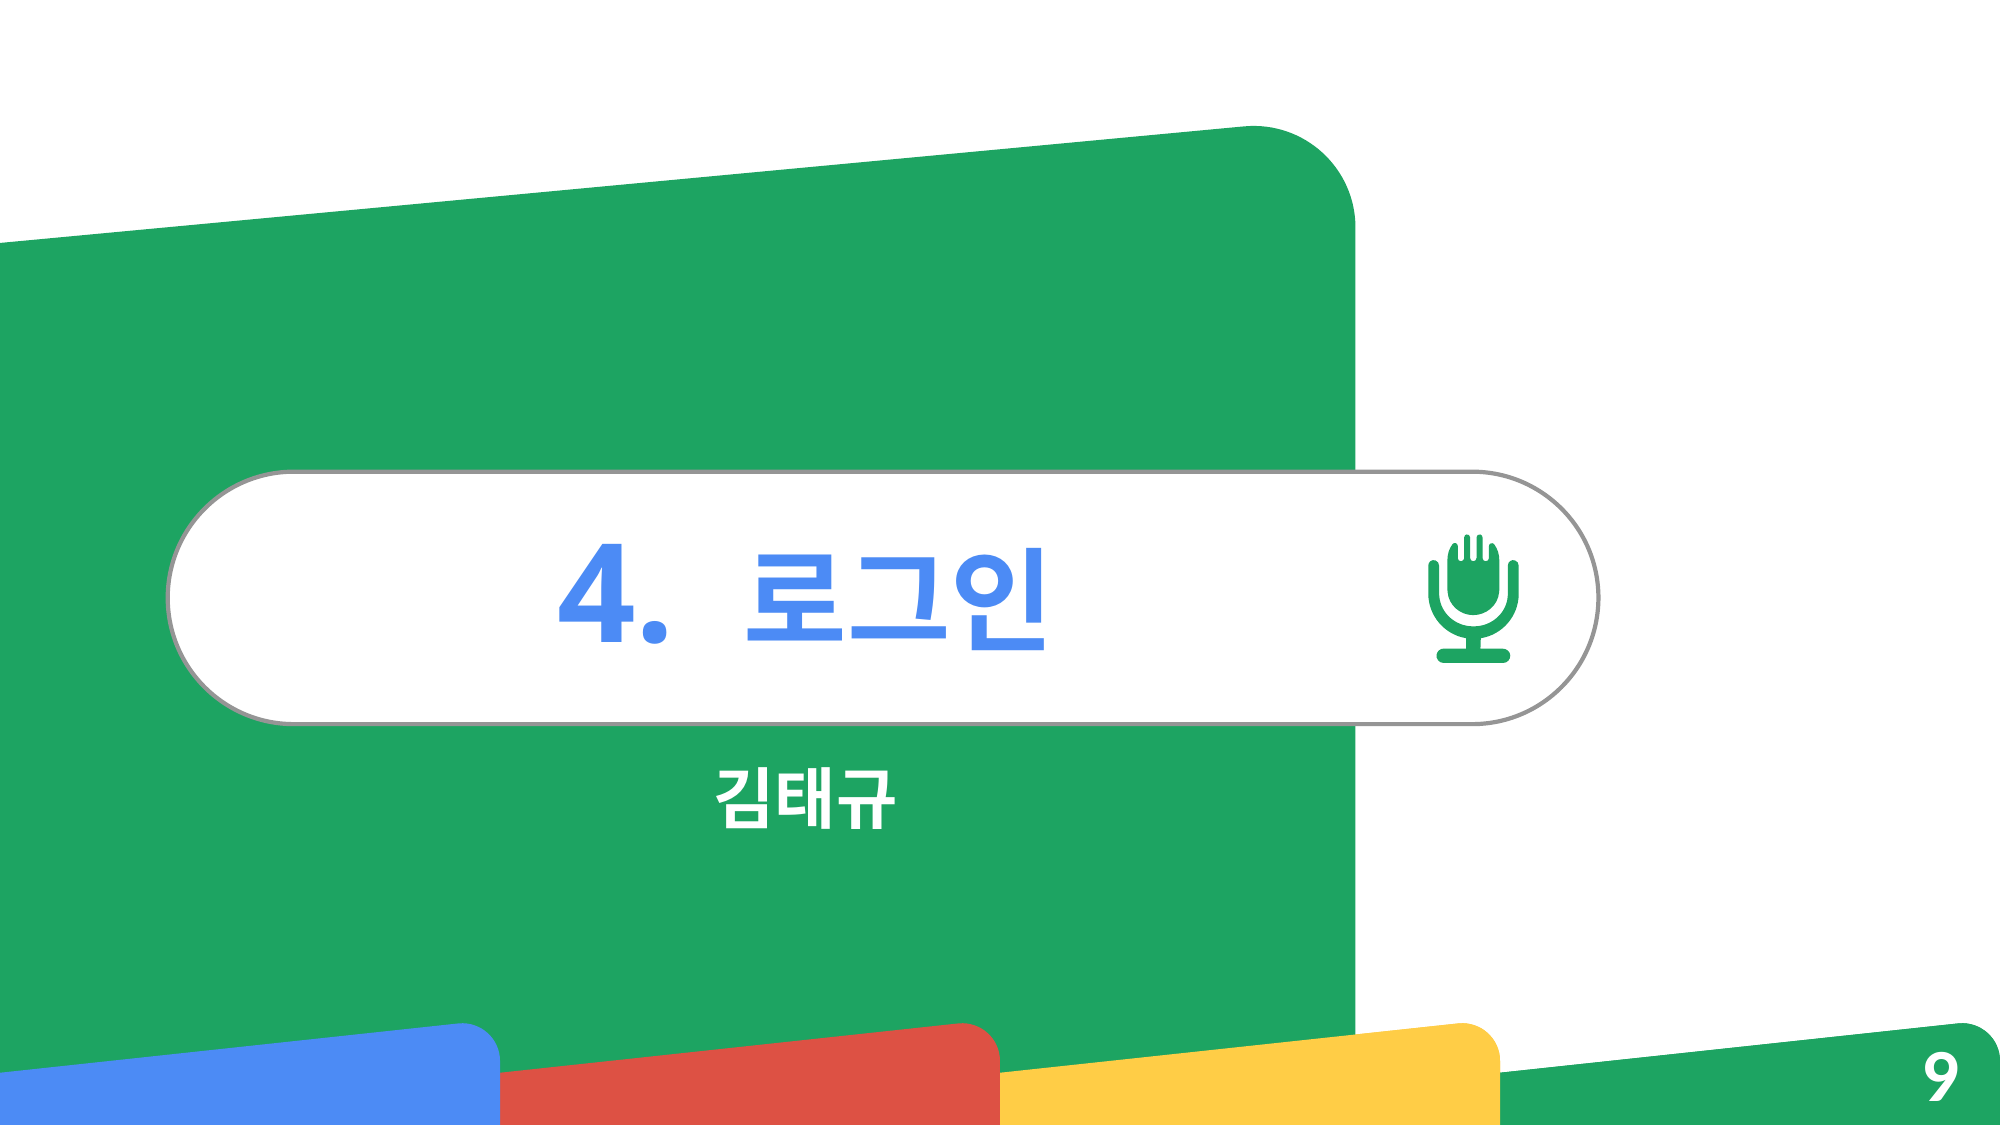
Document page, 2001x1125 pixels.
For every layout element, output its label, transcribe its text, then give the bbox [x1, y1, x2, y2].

text_box 9 [1789, 1018, 1975, 1124]
list 김태규 [287, 758, 1325, 1005]
title 4. 로그인 [256, 471, 1356, 725]
